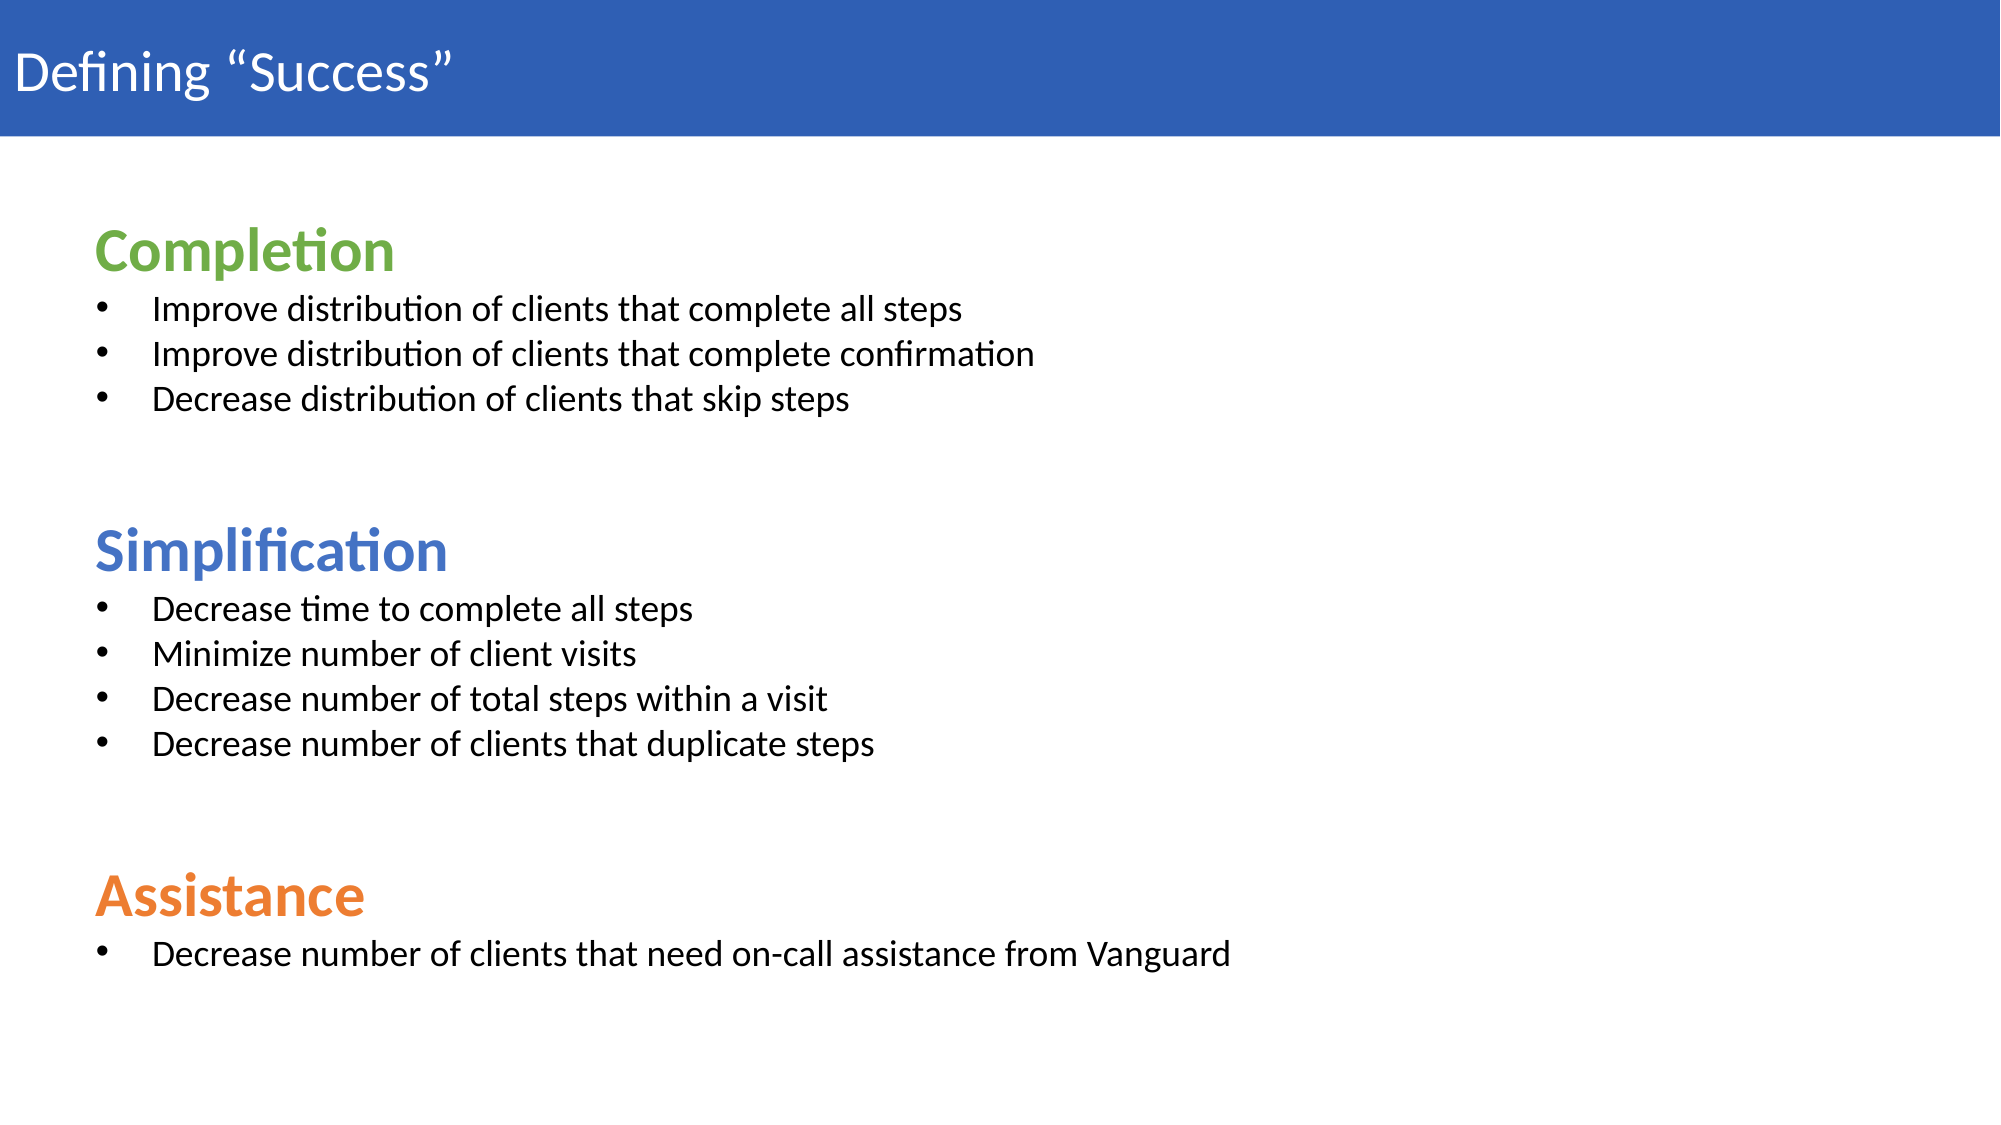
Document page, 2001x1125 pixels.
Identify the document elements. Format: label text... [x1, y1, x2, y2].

text_box [282, 34, 1590, 98]
text_box Completion Improve distribution of clients that complete all steps Improve distribution of clients that complete confirmation Decrease distribution of clients that skip steps Simplification Decrease time to complete all steps Minimize number of client visits Decrease number of total steps within a visit Decrease number of clients that duplicate steps Assistance Decrease number of clients that need on-call assistance from Vanguard [81, 201, 1760, 981]
text_box Defining “Success” [0, 0, 2000, 137]
